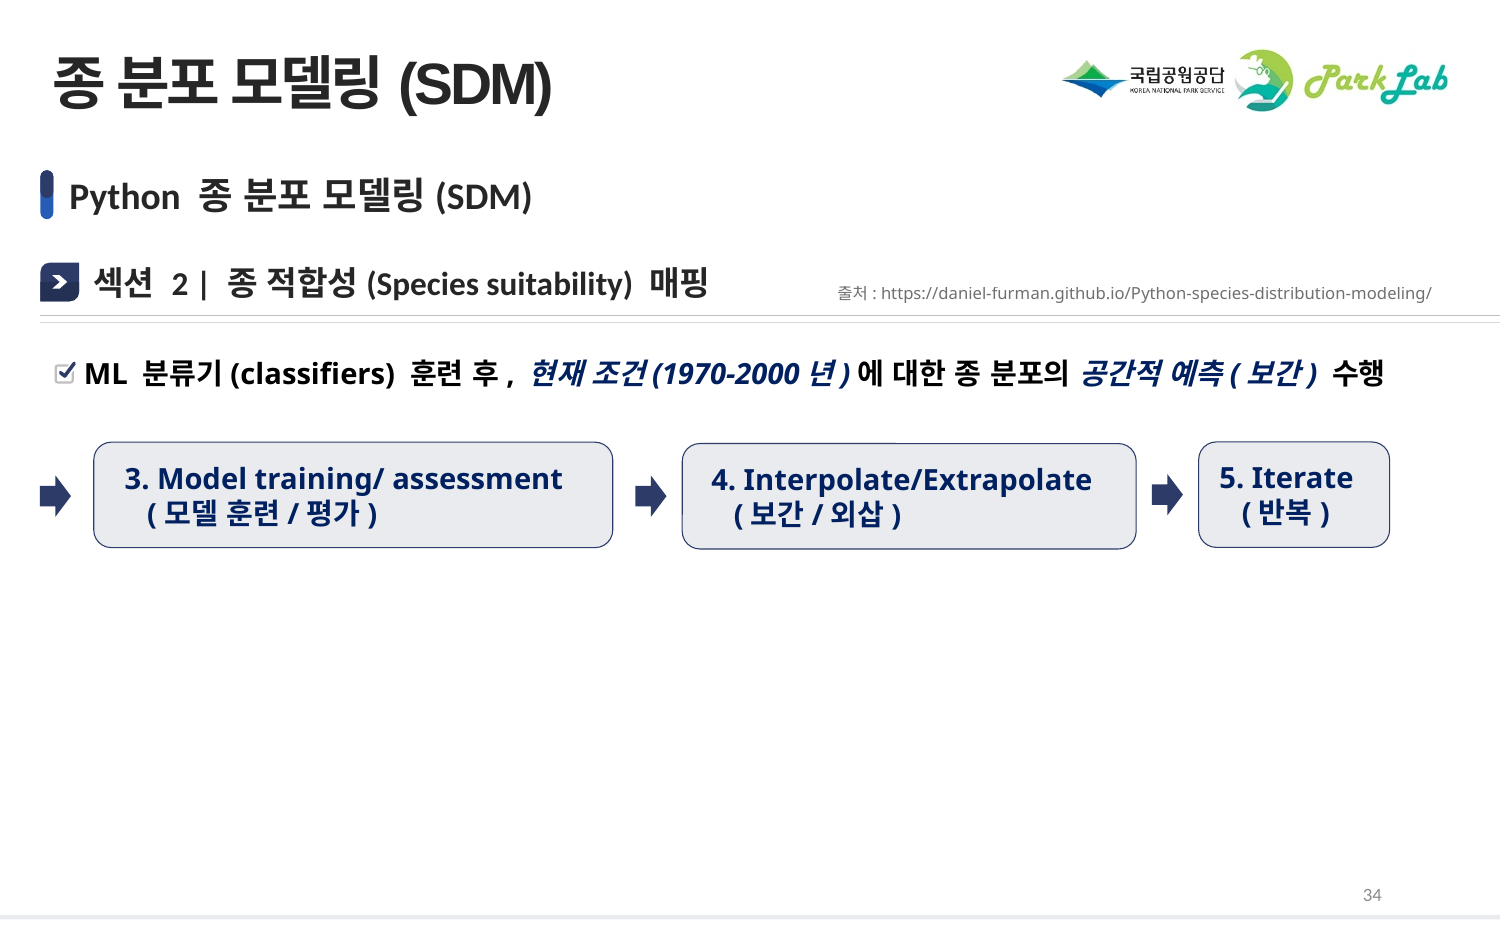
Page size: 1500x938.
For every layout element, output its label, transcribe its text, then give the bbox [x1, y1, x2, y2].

slide_number 34 [1059, 868, 1397, 919]
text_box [1059, 49, 1448, 113]
text_box 출처: https://daniel-furman.github.io/Python-species-distribution-modeling/ [414, 275, 1448, 311]
text_box 종 분포 모델링(SDM) [38, 38, 570, 124]
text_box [54, 347, 1448, 399]
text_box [40, 164, 549, 225]
text_box 섹션 2 | 종 적합성(Species suitability) 매핑 [78, 254, 790, 310]
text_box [39, 442, 613, 548]
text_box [635, 441, 1390, 549]
text_box [0, 914, 1500, 921]
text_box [40, 262, 80, 302]
